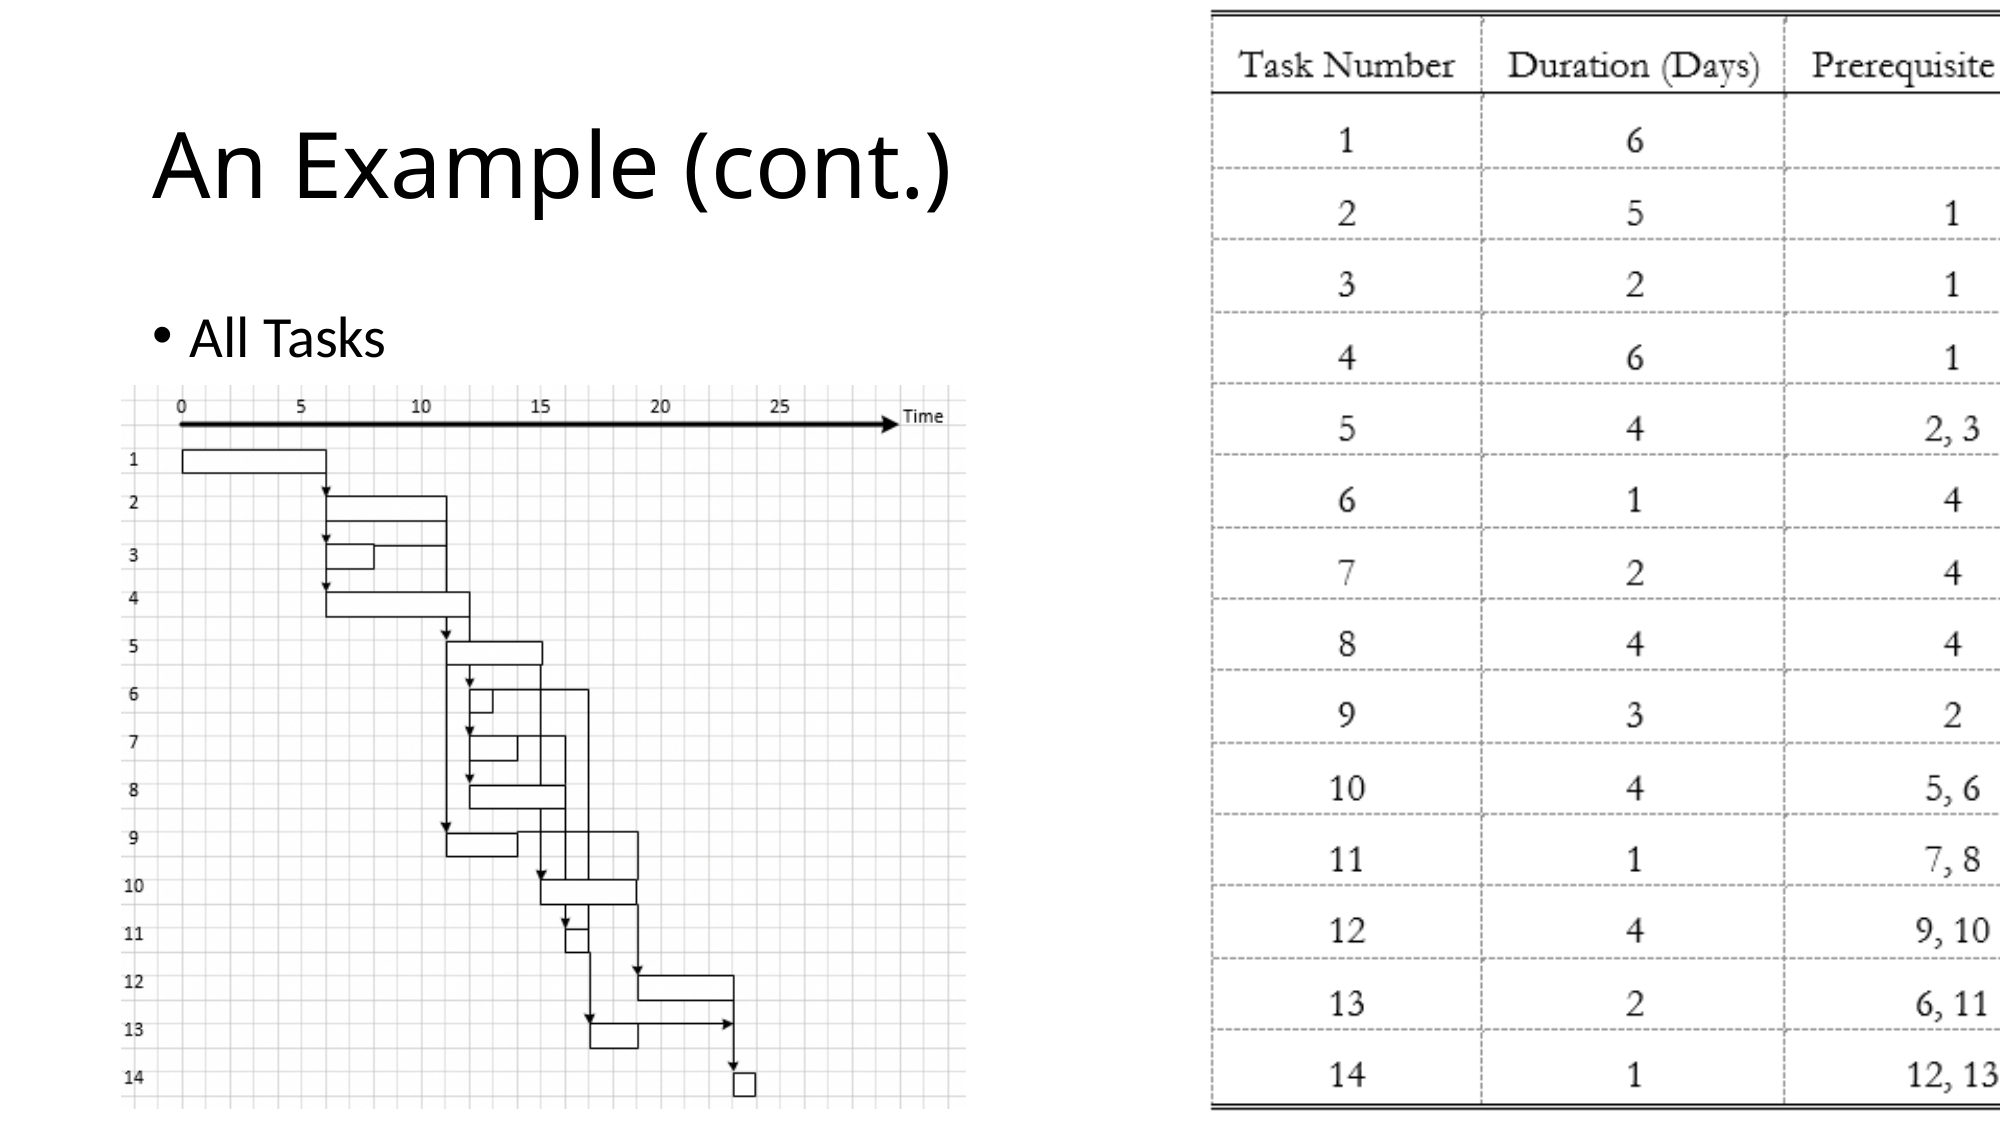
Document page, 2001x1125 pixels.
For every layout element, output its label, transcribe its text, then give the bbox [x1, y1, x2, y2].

list All Tasks [137, 299, 1197, 1014]
picture [121, 385, 966, 1109]
picture [1197, 0, 2000, 1125]
title An Example (cont.) [137, 59, 1197, 278]
